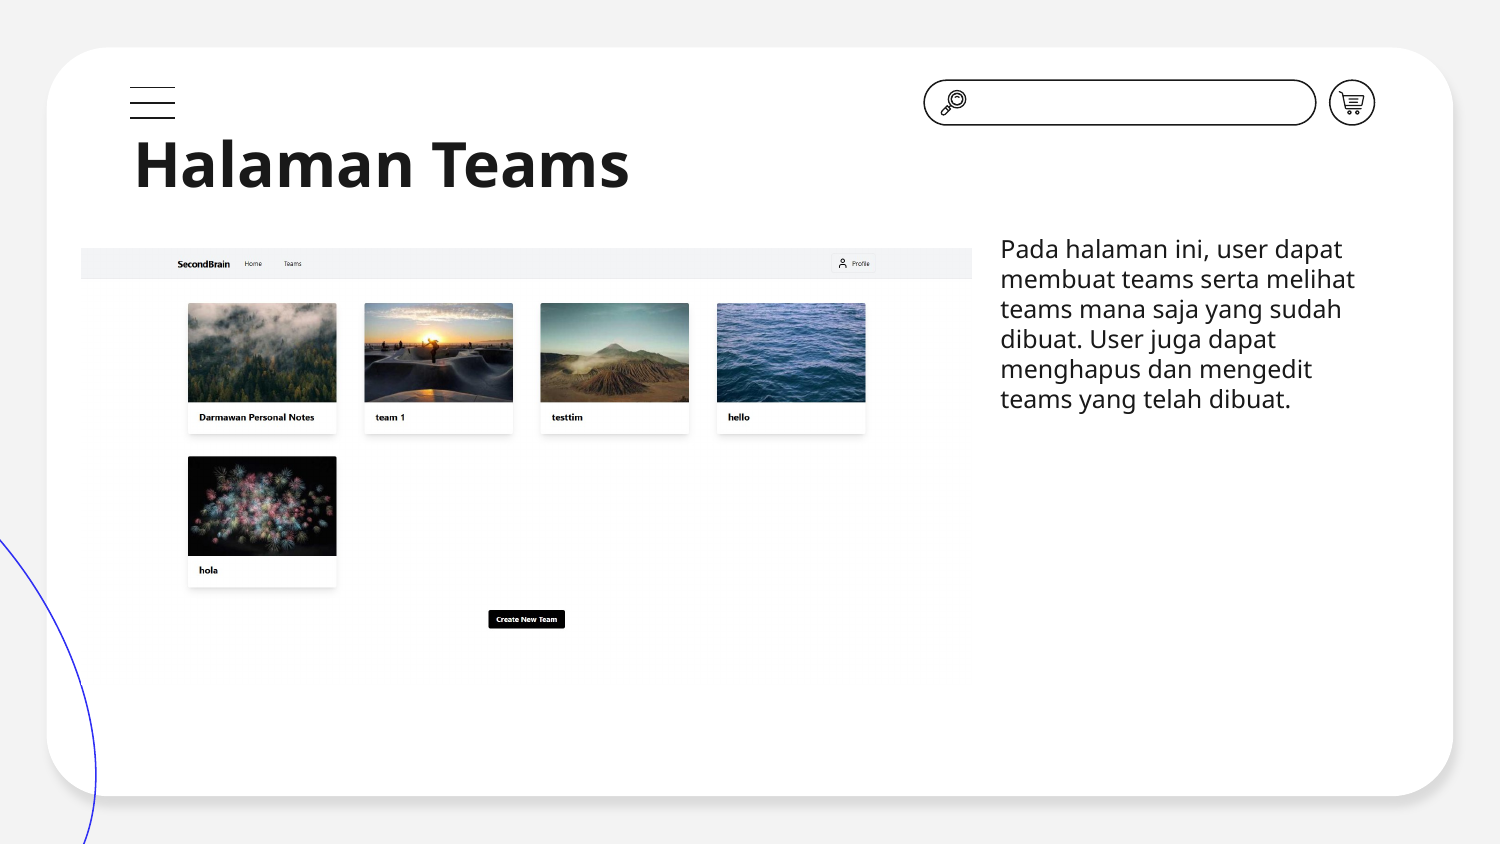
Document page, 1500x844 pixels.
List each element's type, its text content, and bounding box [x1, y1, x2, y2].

title Halaman Teams [118, 109, 1382, 204]
subtitle Pada halaman ini, user dapat membuat teams serta melihat teams mana saja yang sudah dibuat. User juga dapat menghapus dan mengedit teams yang telah dibuat. [985, 218, 1382, 736]
picture [81, 248, 972, 685]
